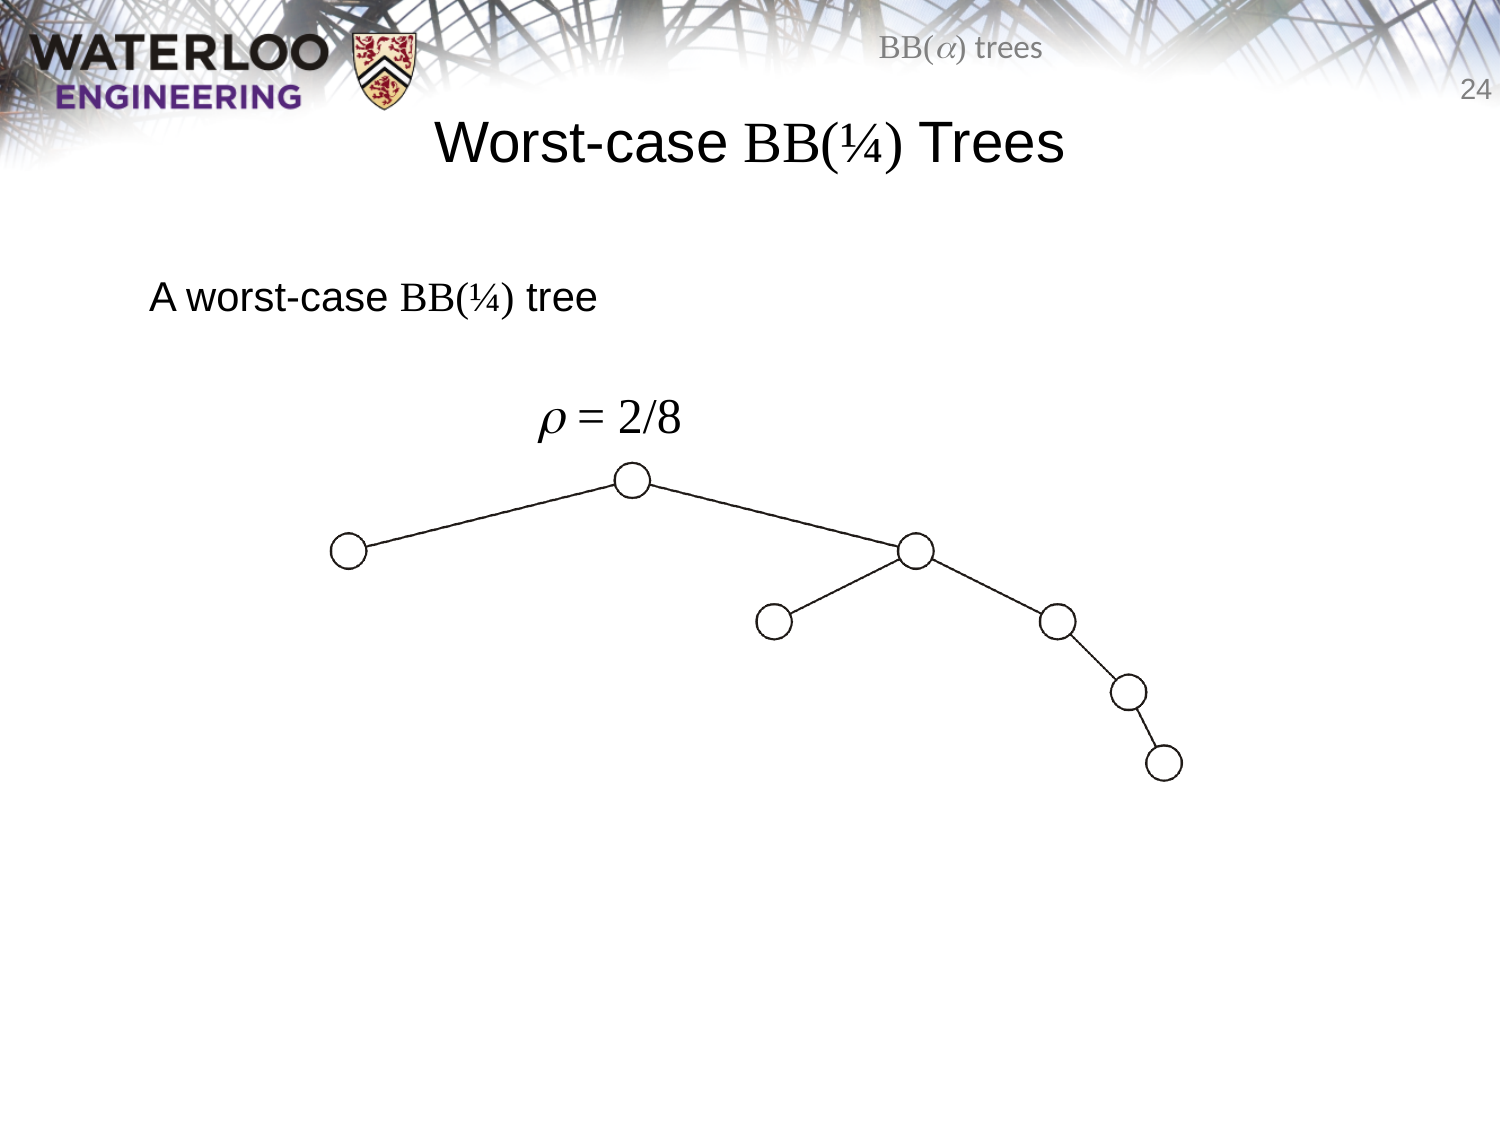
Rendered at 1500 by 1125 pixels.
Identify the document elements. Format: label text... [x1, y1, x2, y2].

list A worst-case BB(¼) tree [74, 262, 1426, 1006]
title Worst-case BB(¼) Trees [74, 44, 1426, 233]
text_box r = 2/8 [522, 376, 715, 451]
picture [0, 0, 1500, 1125]
